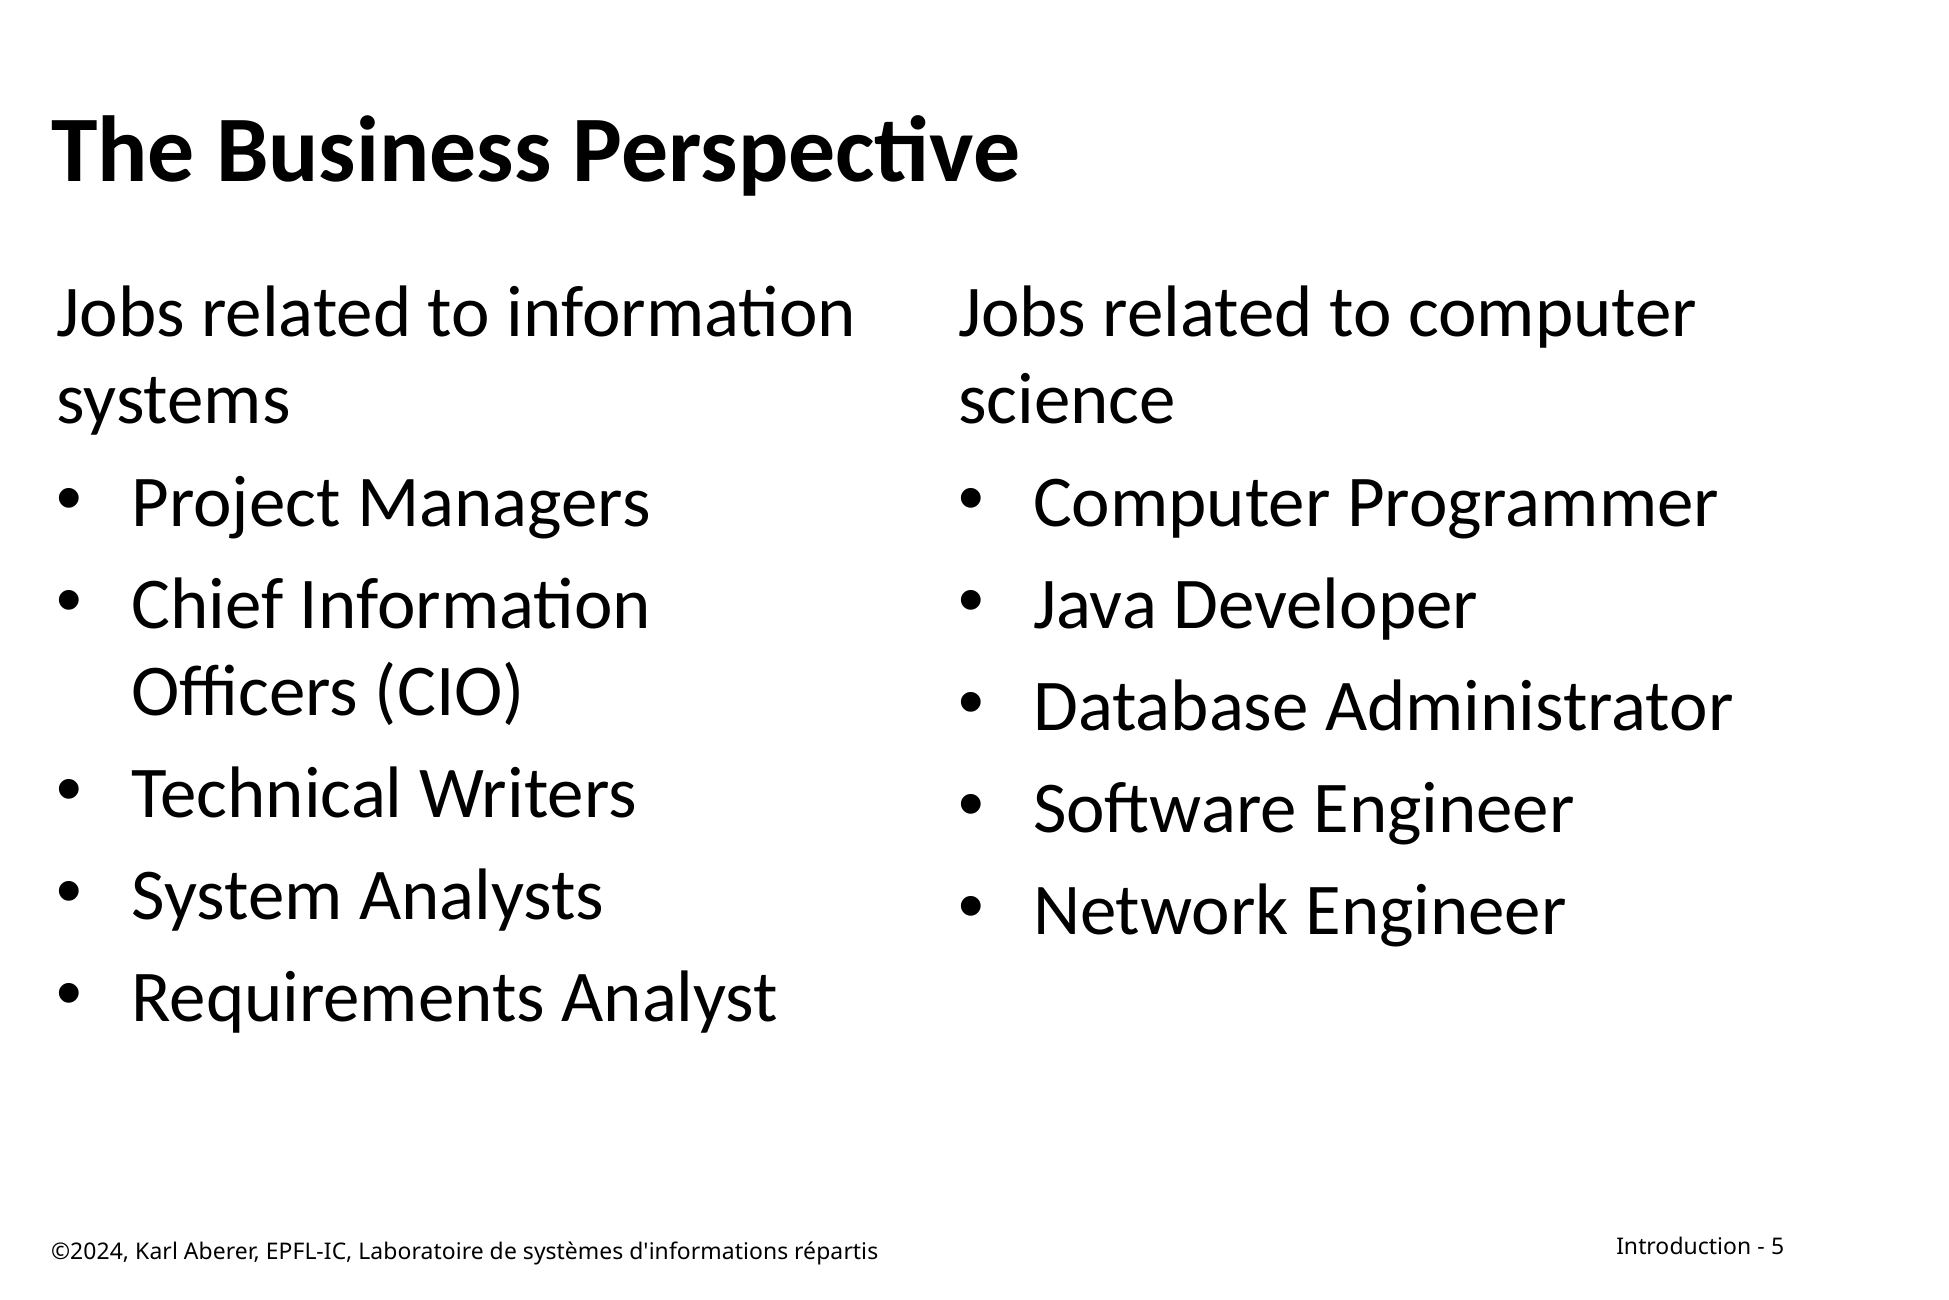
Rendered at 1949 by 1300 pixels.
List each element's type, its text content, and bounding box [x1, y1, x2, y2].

footer ©2024, Karl Aberer, EPFL-IC, Laboratoire de systèmes d'informations répartis [32, 1227, 1284, 1271]
list Jobs related to information systems Project Managers Chief Information Officers (CIO) Technical Writers System Analysts Requirements Analyst [37, 253, 908, 1208]
title The Business Perspective [32, 57, 1803, 232]
list Jobs related to computer science Computer Programmer Java Developer Database Administrator Software Engineer Network Engineer [939, 253, 1809, 1208]
